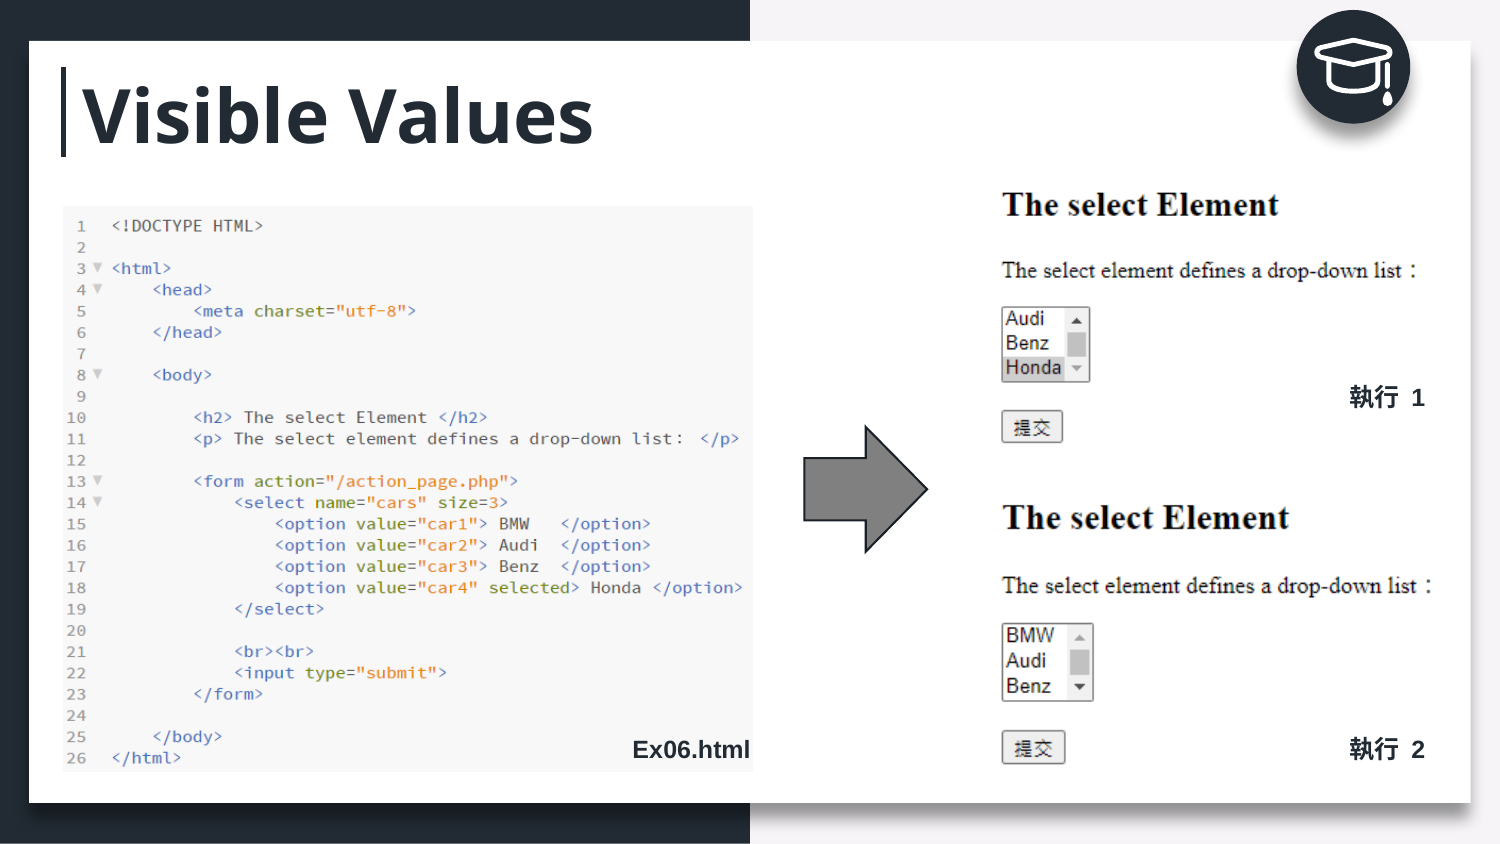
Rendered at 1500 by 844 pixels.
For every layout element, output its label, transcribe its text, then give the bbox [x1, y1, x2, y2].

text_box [992, 180, 1439, 449]
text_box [992, 492, 1439, 772]
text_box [63, 207, 767, 772]
text_box Visible Values [68, 61, 611, 167]
text_box [803, 424, 929, 555]
